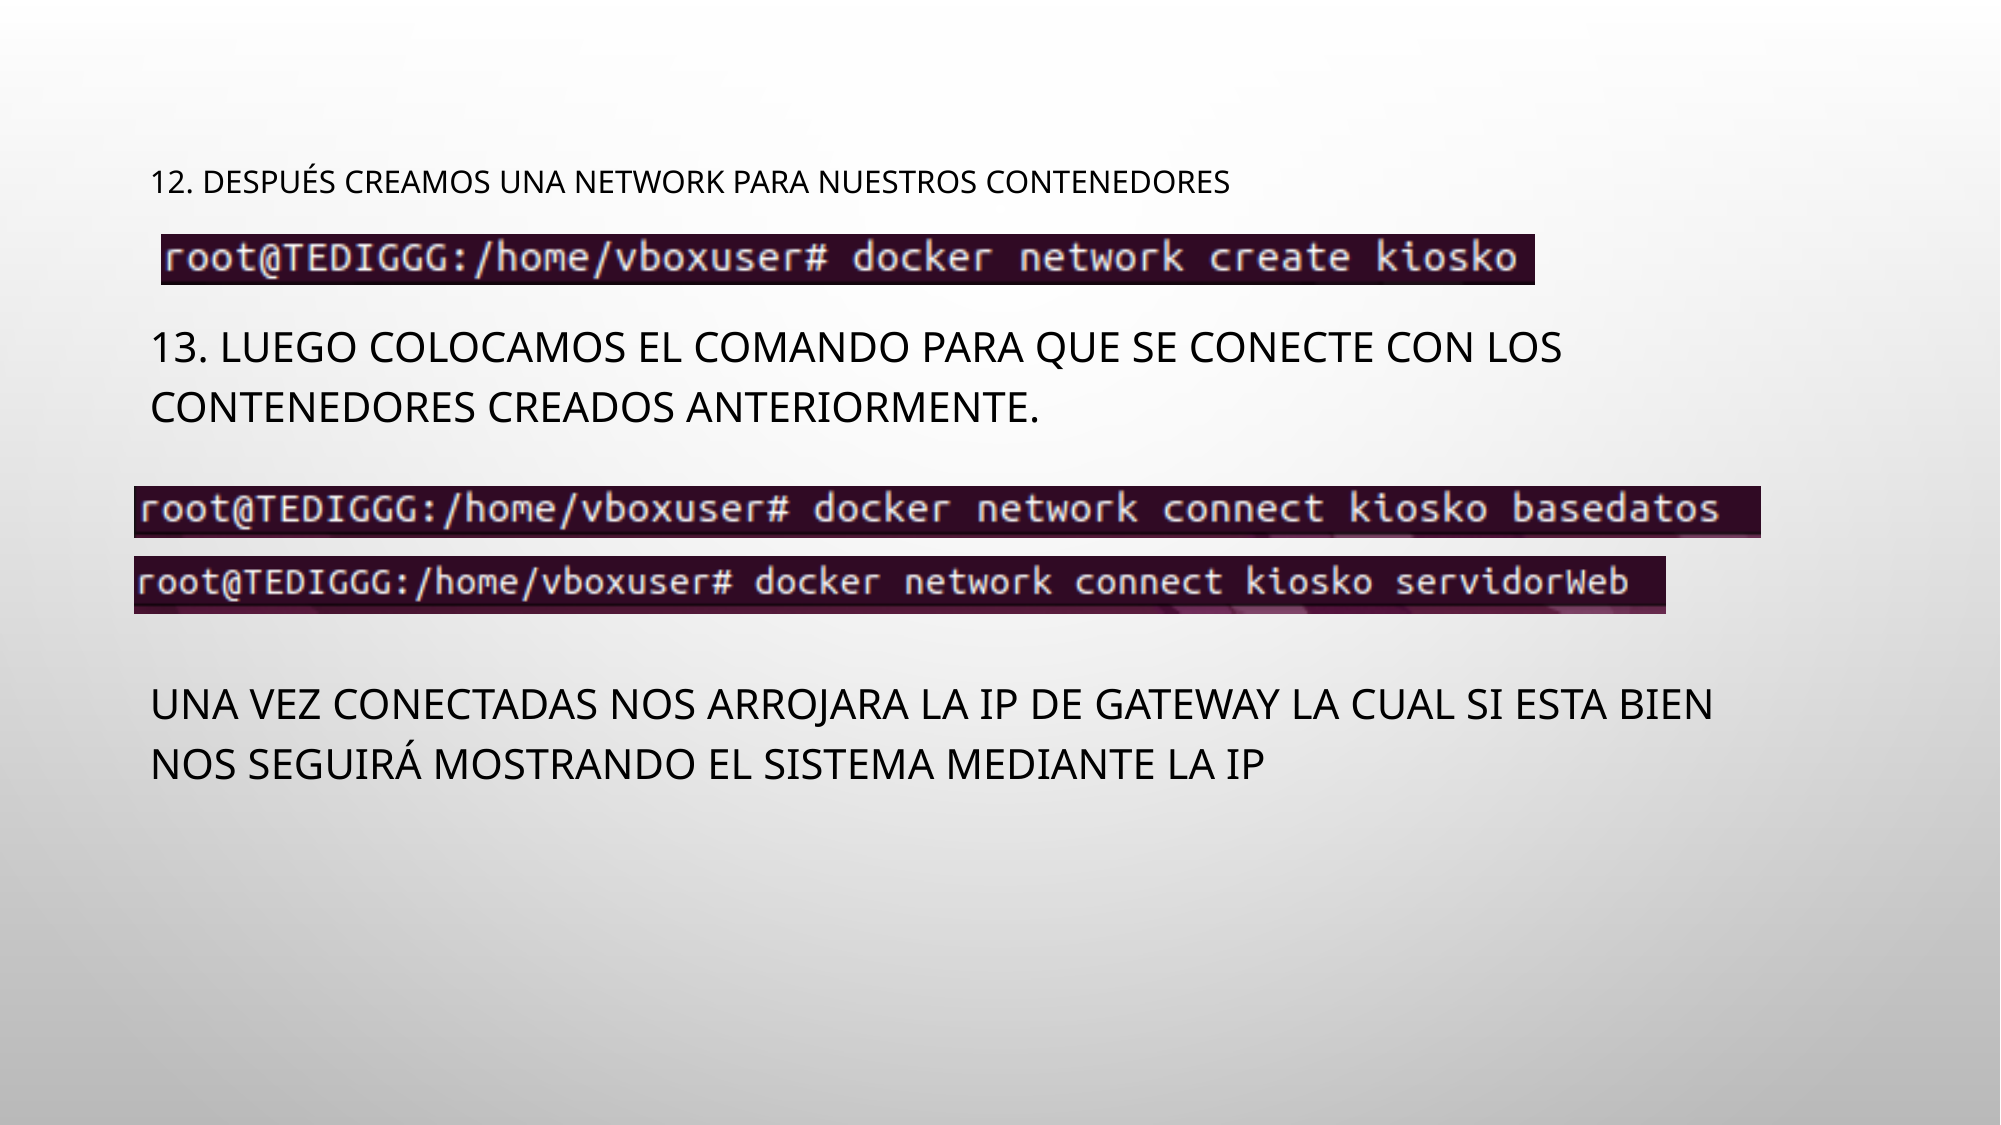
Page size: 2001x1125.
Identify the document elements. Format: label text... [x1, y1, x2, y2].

text_box Una vez conectadas nos arrojara la ip de Gateway la cual si esta bien nos seguirá mostrando el sistema mediante la ip [134, 660, 1827, 799]
text_box 13. Luego colocamos el comando para que se conecte con los contenedores creados anteriormente. [134, 302, 1827, 442]
list 12. Después creamos una network para nuestros contenedores [134, 146, 1400, 231]
picture [0, 0, 2000, 1125]
